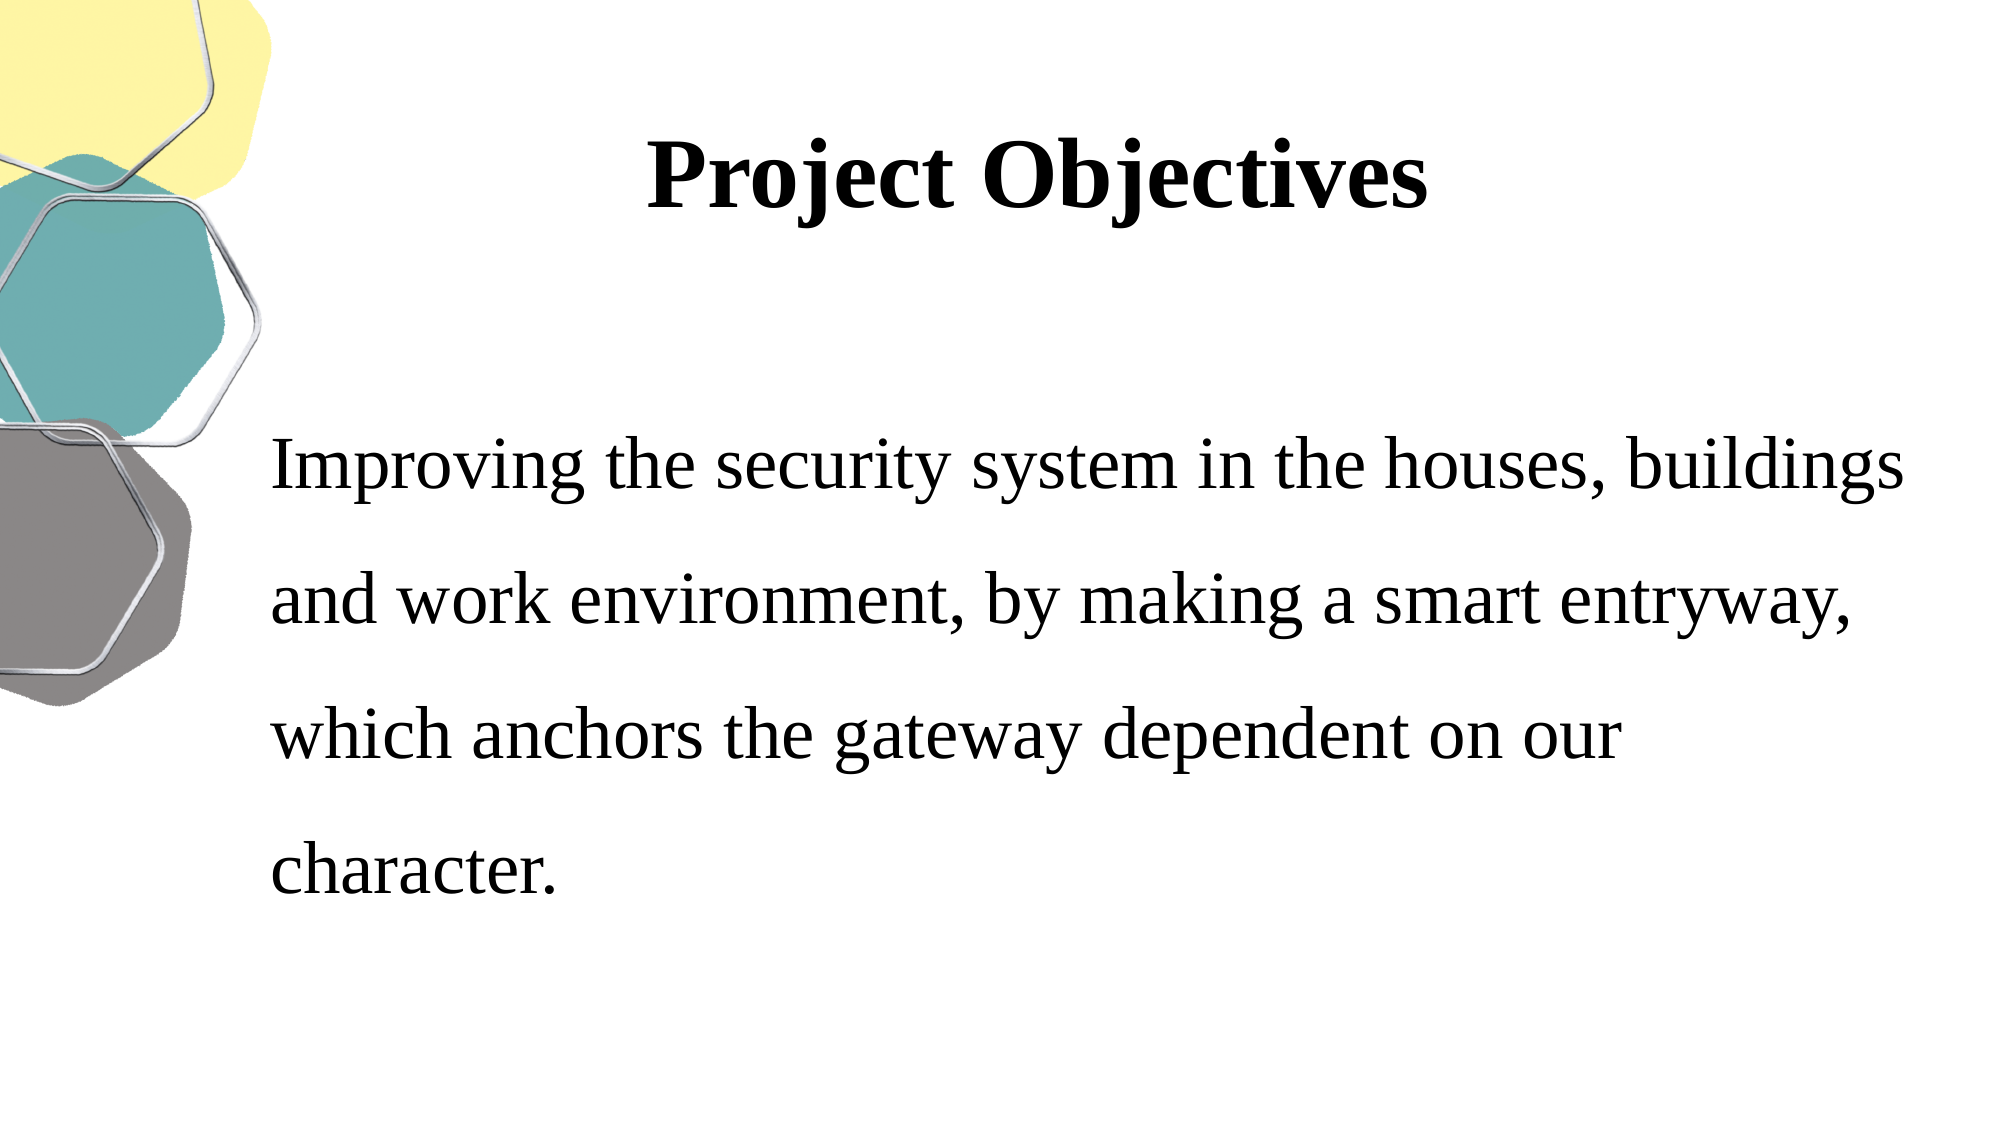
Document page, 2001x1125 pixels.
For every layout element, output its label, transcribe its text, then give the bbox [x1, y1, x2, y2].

text_box Project Objectives [437, 99, 1846, 258]
picture [0, 0, 458, 948]
text_box Improving the security system in the houses, buildings and work environment, by making a smart entryway, which anchors the gateway dependent on our character. [262, 361, 1928, 948]
